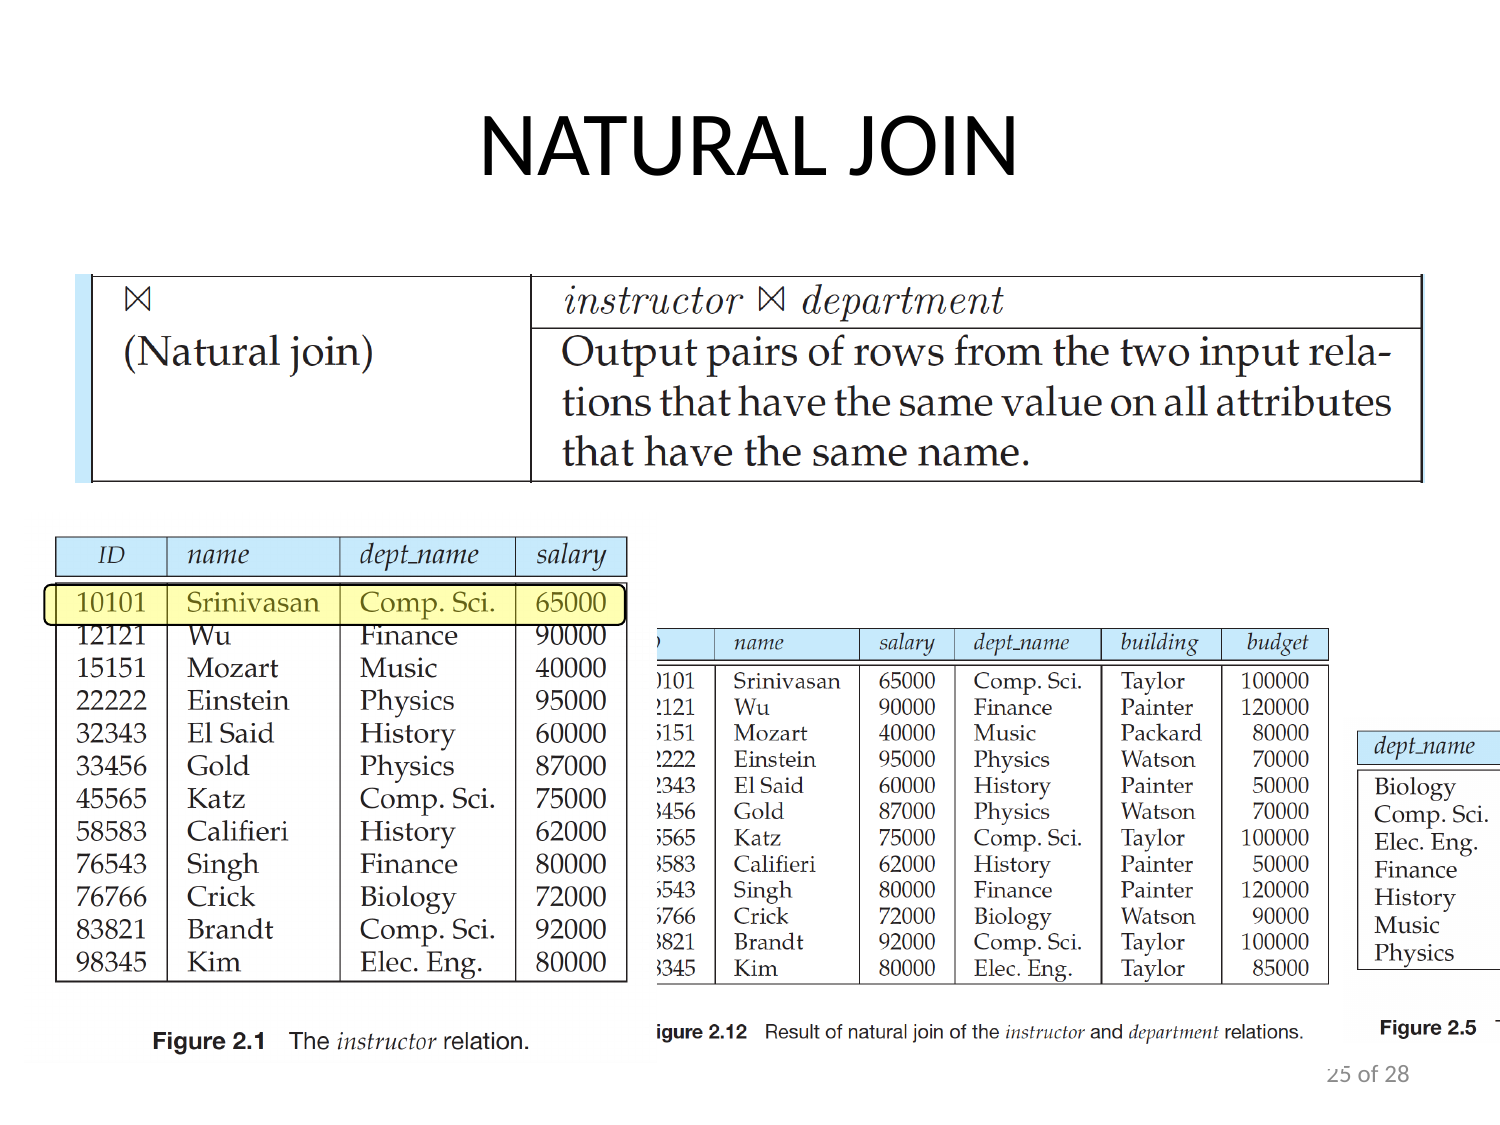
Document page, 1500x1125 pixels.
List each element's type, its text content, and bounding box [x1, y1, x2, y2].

title Natural Join [75, 45, 1425, 233]
picture [24, 512, 1500, 1069]
slide_number 25 of 28 [1074, 1051, 1425, 1103]
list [74, 274, 1426, 483]
